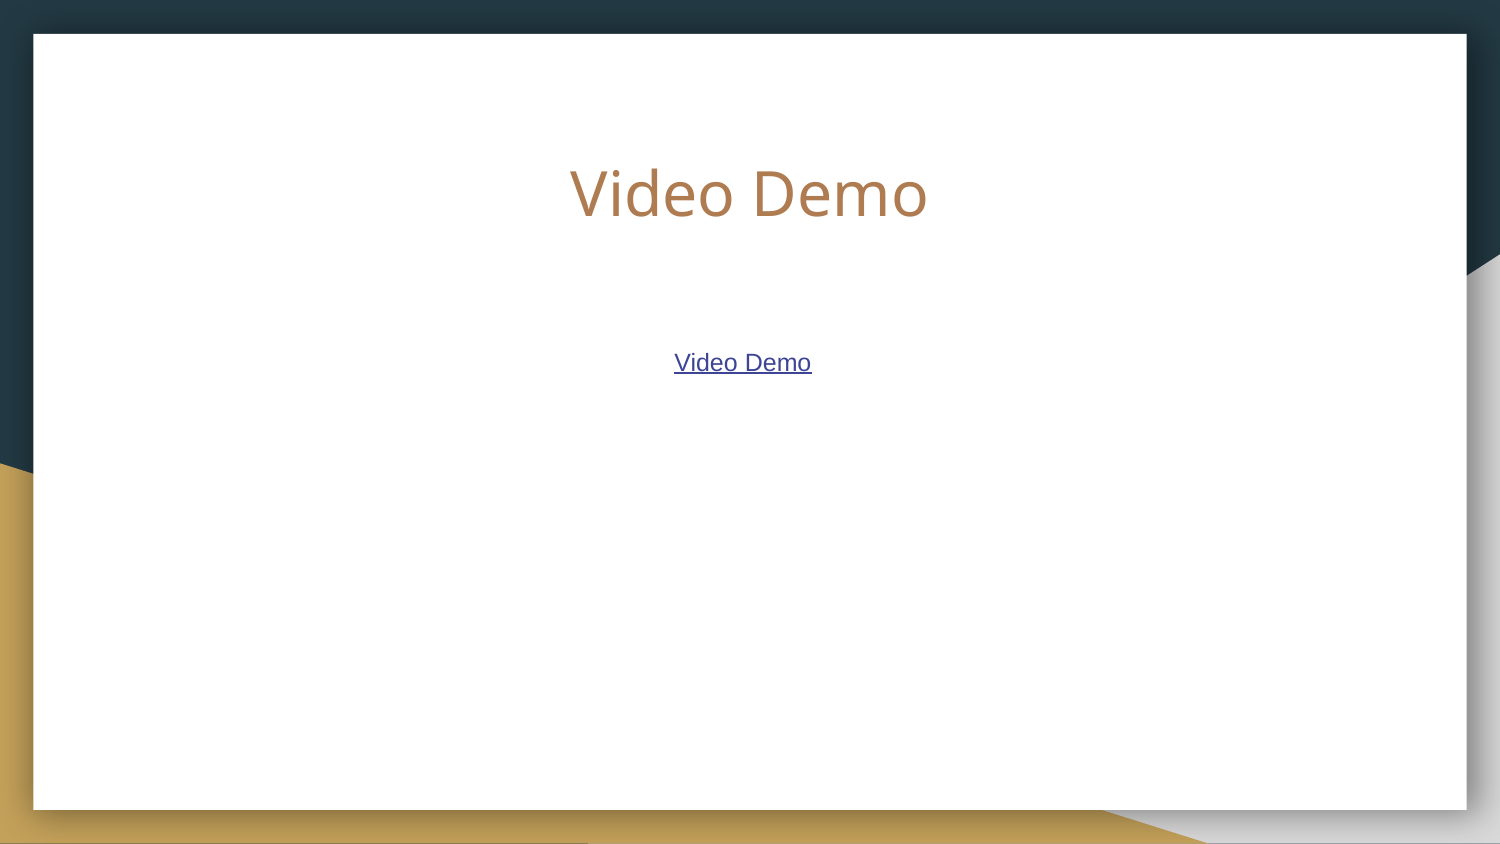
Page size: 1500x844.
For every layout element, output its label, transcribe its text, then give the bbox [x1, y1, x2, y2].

title Video Demo [134, 138, 1366, 296]
list Video Demo [134, 326, 1366, 729]
